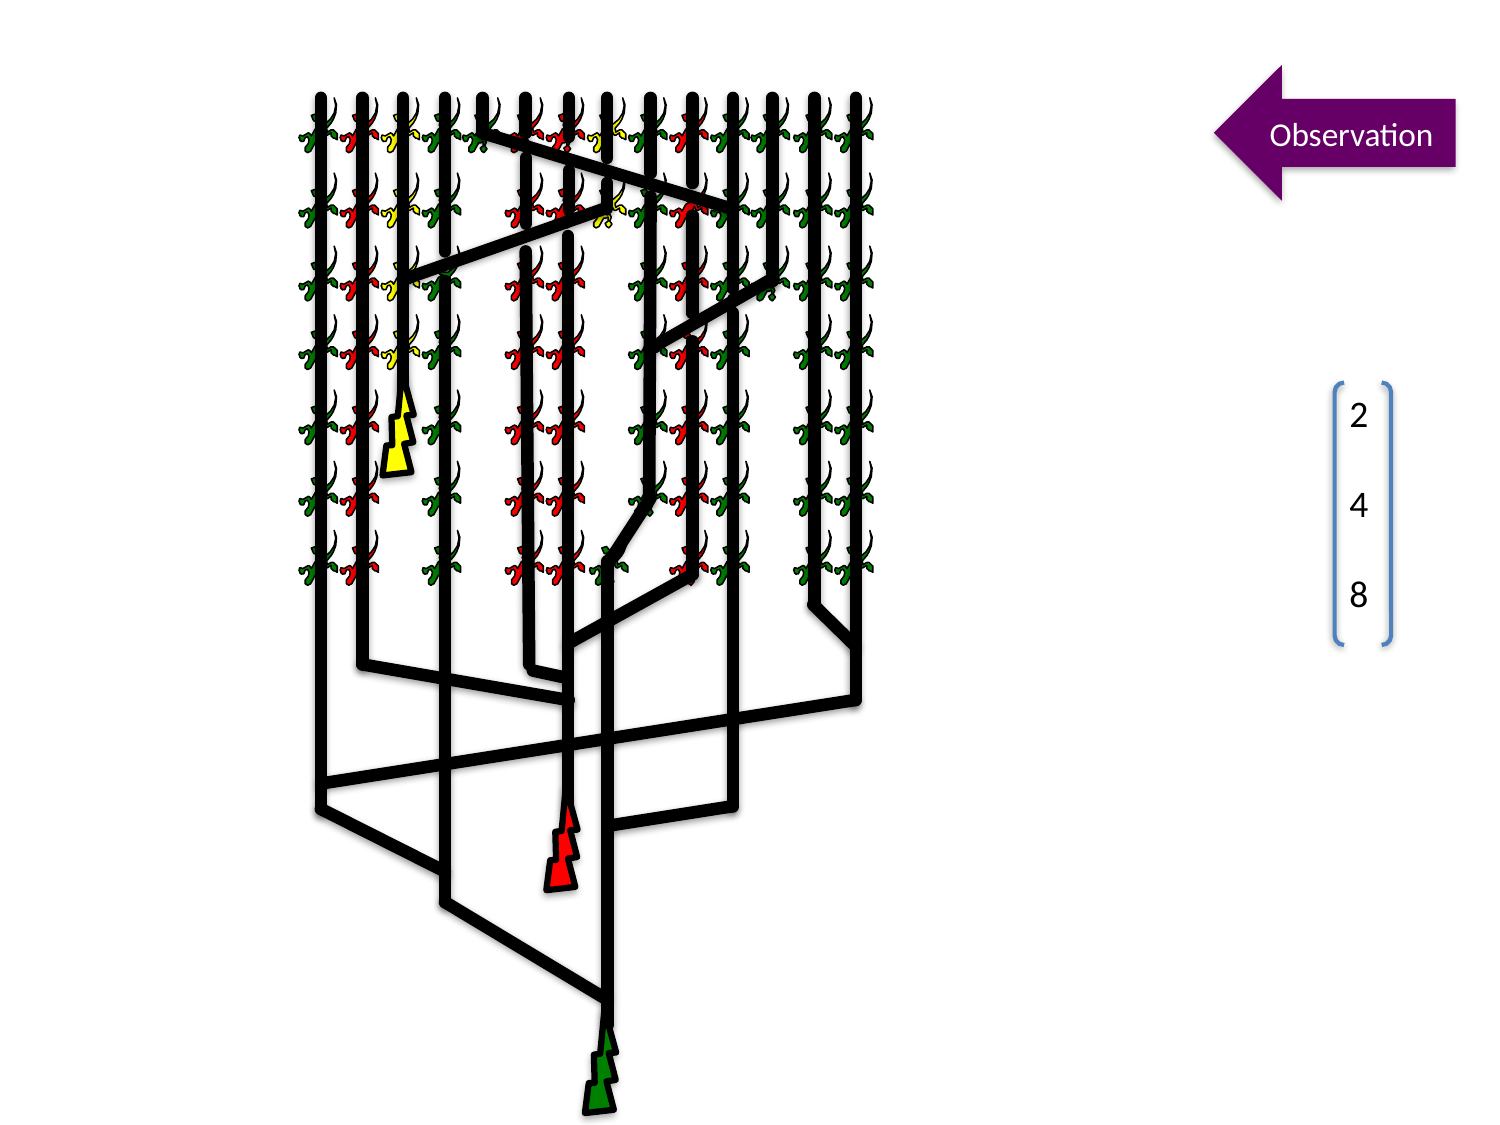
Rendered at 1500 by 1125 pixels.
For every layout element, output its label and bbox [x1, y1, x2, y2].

text_box [422, 128, 439, 153]
text_box [750, 131, 766, 153]
text_box [369, 314, 378, 344]
text_box [834, 205, 850, 228]
text_box [340, 277, 356, 301]
text_box [320, 97, 857, 1114]
text_box [340, 204, 356, 228]
text_box [327, 493, 338, 504]
text_box [739, 97, 749, 128]
text_box [422, 345, 439, 370]
text_box [434, 330, 439, 339]
text_box [779, 97, 789, 128]
text_box [327, 246, 337, 277]
text_box [793, 280, 808, 301]
text_box [1332, 380, 1474, 648]
text_box [558, 113, 563, 122]
text_box [340, 346, 356, 370]
text_box [409, 314, 419, 345]
text_box [369, 389, 378, 419]
text_box [340, 421, 356, 445]
text_box [821, 314, 832, 357]
text_box [340, 493, 356, 517]
text_box [821, 389, 832, 432]
text_box [327, 389, 337, 420]
text_box [327, 461, 337, 492]
text_box [298, 204, 315, 228]
text_box [298, 561, 315, 586]
text_box [340, 129, 356, 153]
text_box [862, 461, 873, 504]
text_box [793, 132, 808, 153]
text_box [327, 129, 338, 140]
text_box [409, 346, 420, 357]
text_box [739, 461, 749, 491]
text_box [422, 561, 439, 586]
text_box [821, 97, 832, 140]
text_box [699, 246, 708, 275]
text_box [451, 173, 460, 203]
text_box [298, 421, 315, 445]
text_box [793, 424, 808, 445]
text_box [739, 530, 749, 561]
text_box [327, 173, 337, 204]
text_box [451, 129, 461, 140]
text_box [834, 422, 850, 445]
text_box [381, 278, 397, 301]
text_box [327, 314, 337, 345]
text_box [793, 207, 808, 228]
text_box [779, 129, 790, 140]
text_box [369, 173, 378, 203]
text_box [779, 246, 789, 277]
text_box [862, 246, 873, 289]
text_box [298, 129, 315, 153]
text_box [369, 278, 379, 289]
text_box [369, 346, 379, 357]
text_box [821, 461, 832, 504]
text_box [821, 173, 832, 215]
text_box [327, 278, 338, 289]
text_box [821, 530, 832, 573]
text_box [369, 129, 379, 140]
text_box [793, 564, 808, 586]
text_box [434, 406, 439, 414]
text_box [369, 461, 378, 491]
text_box [793, 349, 808, 370]
text_box [1213, 64, 1457, 202]
text_box [409, 97, 420, 140]
text_box [327, 205, 338, 215]
text_box [381, 129, 397, 153]
text_box [489, 97, 501, 128]
text_box [739, 246, 749, 276]
text_box [834, 494, 850, 517]
text_box [862, 314, 873, 357]
text_box [739, 205, 749, 215]
text_box [834, 563, 850, 586]
text_box [298, 346, 315, 370]
text_box [413, 281, 420, 289]
text_box [862, 173, 873, 215]
text_box [369, 97, 378, 127]
text_box [369, 246, 378, 276]
text_box [739, 493, 749, 504]
text_box [451, 97, 460, 127]
text_box [779, 205, 790, 215]
text_box [369, 205, 379, 215]
text_box [327, 346, 338, 357]
text_box [369, 530, 378, 560]
text_box [327, 97, 337, 128]
text_box [779, 278, 790, 289]
text_box [657, 246, 667, 276]
text_box [834, 278, 850, 301]
text_box [298, 492, 315, 517]
text_box [369, 562, 379, 573]
text_box [422, 492, 439, 517]
text_box [434, 477, 439, 485]
text_box [862, 97, 873, 140]
text_box [834, 130, 850, 153]
text_box [739, 389, 749, 420]
text_box [434, 546, 439, 555]
text_box [327, 422, 338, 432]
text_box [298, 277, 315, 301]
text_box [779, 173, 789, 204]
text_box [369, 493, 379, 504]
text_box [340, 562, 356, 586]
text_box [739, 129, 749, 140]
text_box [834, 347, 850, 370]
text_box [422, 420, 439, 445]
text_box [862, 530, 873, 573]
text_box [369, 422, 379, 432]
text_box [739, 562, 750, 573]
text_box [575, 97, 584, 127]
text_box [327, 530, 337, 561]
text_box [862, 389, 873, 432]
text_box [434, 113, 439, 122]
text_box [657, 97, 667, 128]
text_box [327, 562, 338, 573]
text_box [739, 422, 749, 432]
text_box [710, 210, 727, 228]
text_box [434, 189, 439, 197]
text_box [821, 246, 832, 289]
text_box [739, 173, 749, 203]
text_box [793, 495, 808, 517]
text_box [381, 346, 397, 370]
text_box [381, 205, 397, 228]
text_box [750, 206, 766, 228]
text_box [699, 97, 708, 127]
